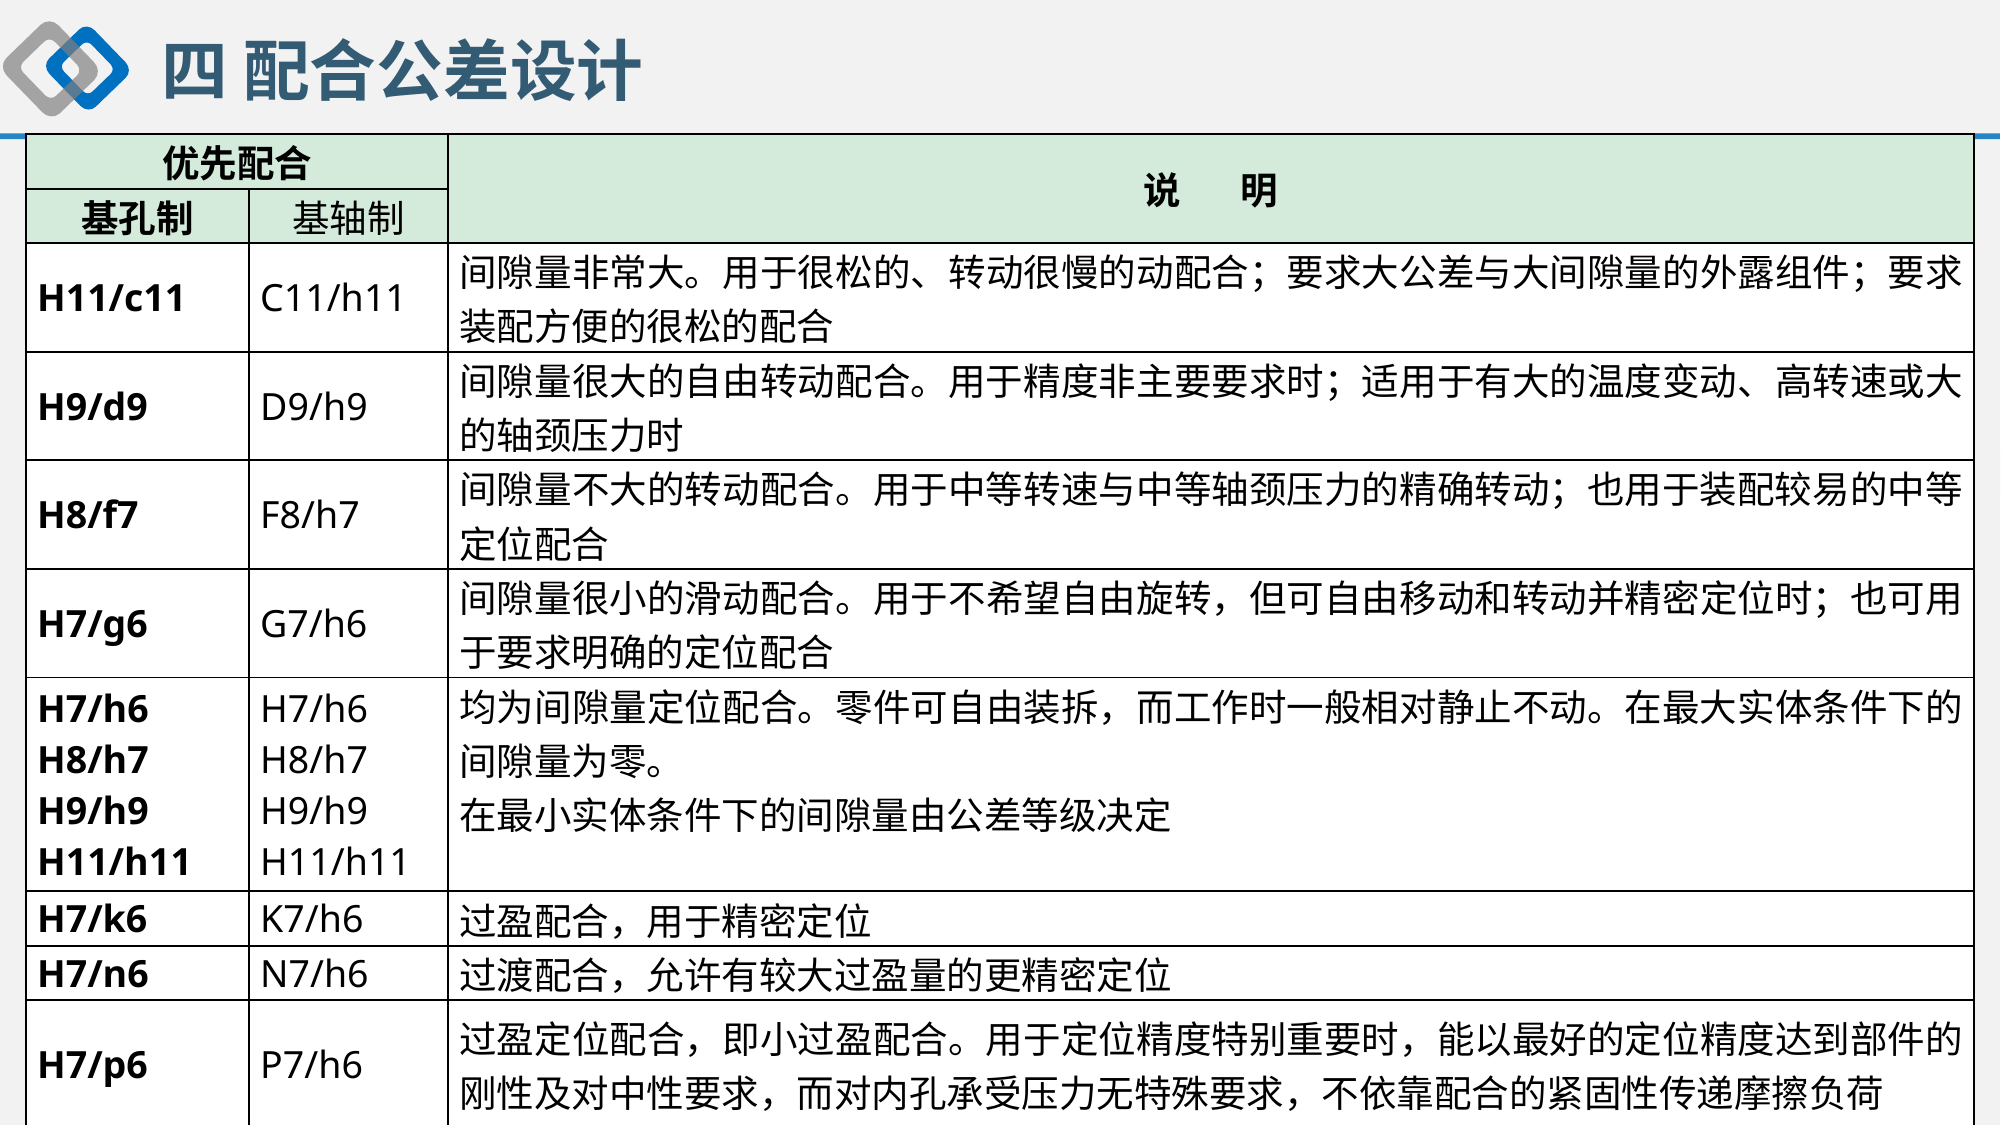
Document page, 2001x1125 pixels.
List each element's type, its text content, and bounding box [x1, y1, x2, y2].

table_cell 间隙量非常大。用于很松的、转动很慢的动配合；要求大公差与大间隙量的外露组件；要求装配方便的很松的配合 [449, 244, 1973, 351]
table_header 优先配合 [27, 135, 447, 188]
table_cell P7/h6 [250, 1001, 447, 1125]
table_cell H11/c11 [27, 244, 248, 351]
table_cell H8/f7 [27, 461, 248, 568]
table_cell 间隙量很小的滑动配合。用于不希望自由旋转，但可自由移动和转动并精密定位时；也可用于要求明确的定位配合 [449, 570, 1973, 677]
table_cell H7/h6 H8/h7 H9/h9 H11/h11 [27, 678, 248, 890]
table_cell 过盈定位配合，即小过盈配合。用于定位精度特别重要时，能以最好的定位精度达到部件的刚性及对中性要求，而对内孔承受压力无特殊要求，不依靠配合的紧固性传递摩擦负荷 [449, 1001, 1973, 1125]
table_header 说 明 [449, 135, 1973, 242]
table_cell 基孔制 [27, 190, 248, 242]
table_cell G7/h6 [250, 570, 447, 677]
table_cell 基轴制 [250, 190, 447, 242]
table_cell H7/k6 [27, 892, 248, 945]
table_cell K7/h6 [250, 892, 447, 945]
table_cell C11/h11 [250, 244, 447, 351]
table_cell H7/n6 [27, 947, 248, 999]
table_cell H7/p6 [27, 1001, 248, 1125]
table_cell H9/d9 [27, 353, 248, 459]
table_cell H7/g6 [27, 570, 248, 677]
table_cell H7/h6 H8/h7 H9/h9 H11/h11 [250, 678, 447, 890]
table_cell F8/h7 [250, 461, 447, 568]
table_cell 过盈配合，用于精密定位 [449, 892, 1973, 945]
table_cell D9/h9 [250, 353, 447, 459]
table_cell 过渡配合，允许有较大过盈量的更精密定位 [449, 947, 1973, 999]
table_cell 均为间隙量定位配合。零件可自由装拆，而工作时一般相对静止不动。在最大实体条件下的间隙量为零。 在最小实体条件下的间隙量由公差等级决定 [449, 678, 1973, 890]
table_cell 间隙量不大的转动配合。用于中等转速与中等轴颈压力的精确转动；也用于装配较易的中等定位配合 [449, 461, 1973, 568]
table_cell 间隙量很大的自由转动配合。用于精度非主要要求时；适用于有大的温度变动、高转速或大的轴颈压力时 [449, 353, 1973, 459]
table_cell N7/h6 [250, 947, 447, 999]
text_box 四 配合公差设计 [146, 0, 1038, 133]
